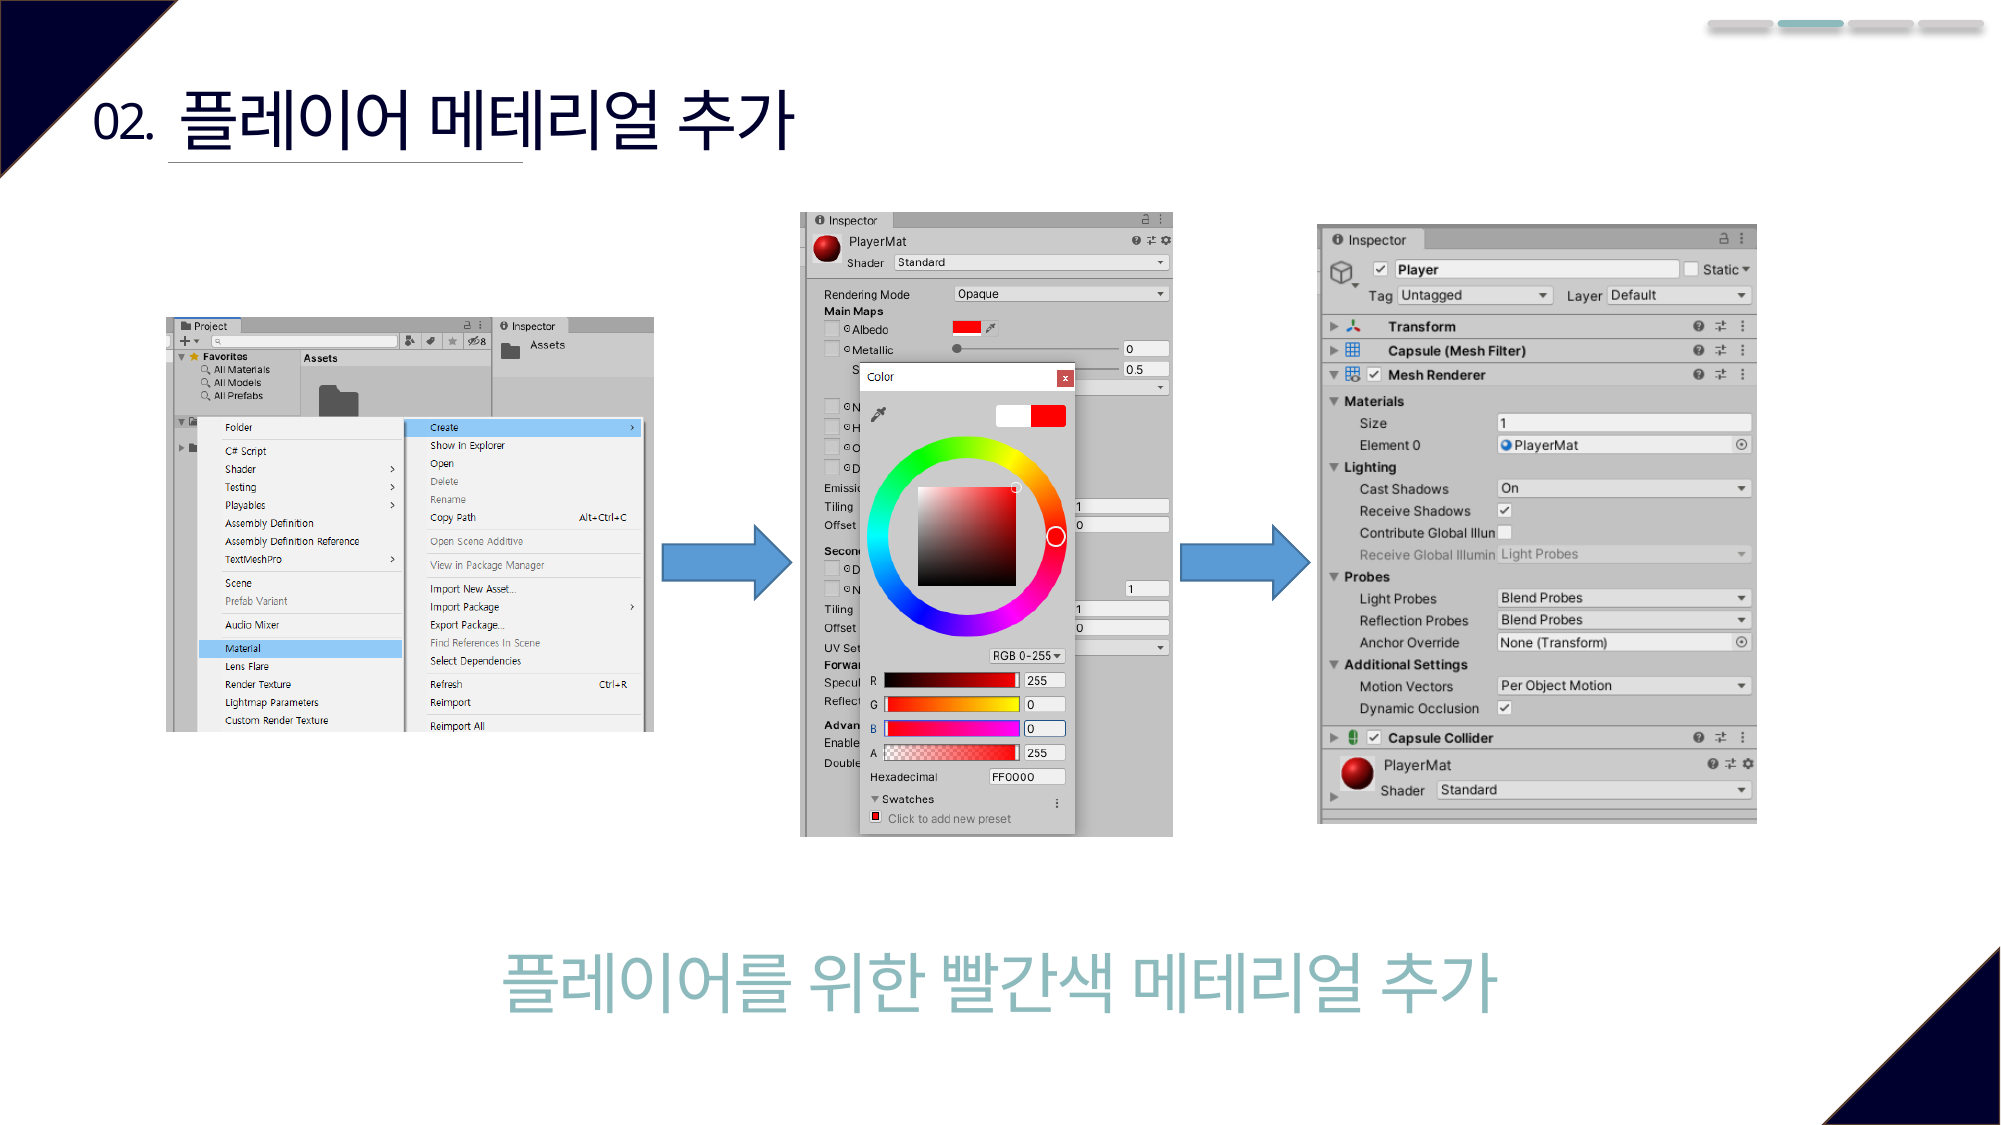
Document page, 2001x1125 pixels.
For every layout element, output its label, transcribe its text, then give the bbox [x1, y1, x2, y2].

picture [1317, 224, 1757, 825]
text_box 02. [78, 81, 172, 157]
text_box [1180, 523, 1311, 602]
picture [800, 212, 1173, 837]
text_box [661, 523, 793, 602]
text_box 플레이어 메테리얼 추가 [163, 71, 812, 167]
text_box 플레이어를 위한 빨간색 메테리얼 추가 [382, 934, 1618, 1030]
picture [165, 317, 654, 732]
